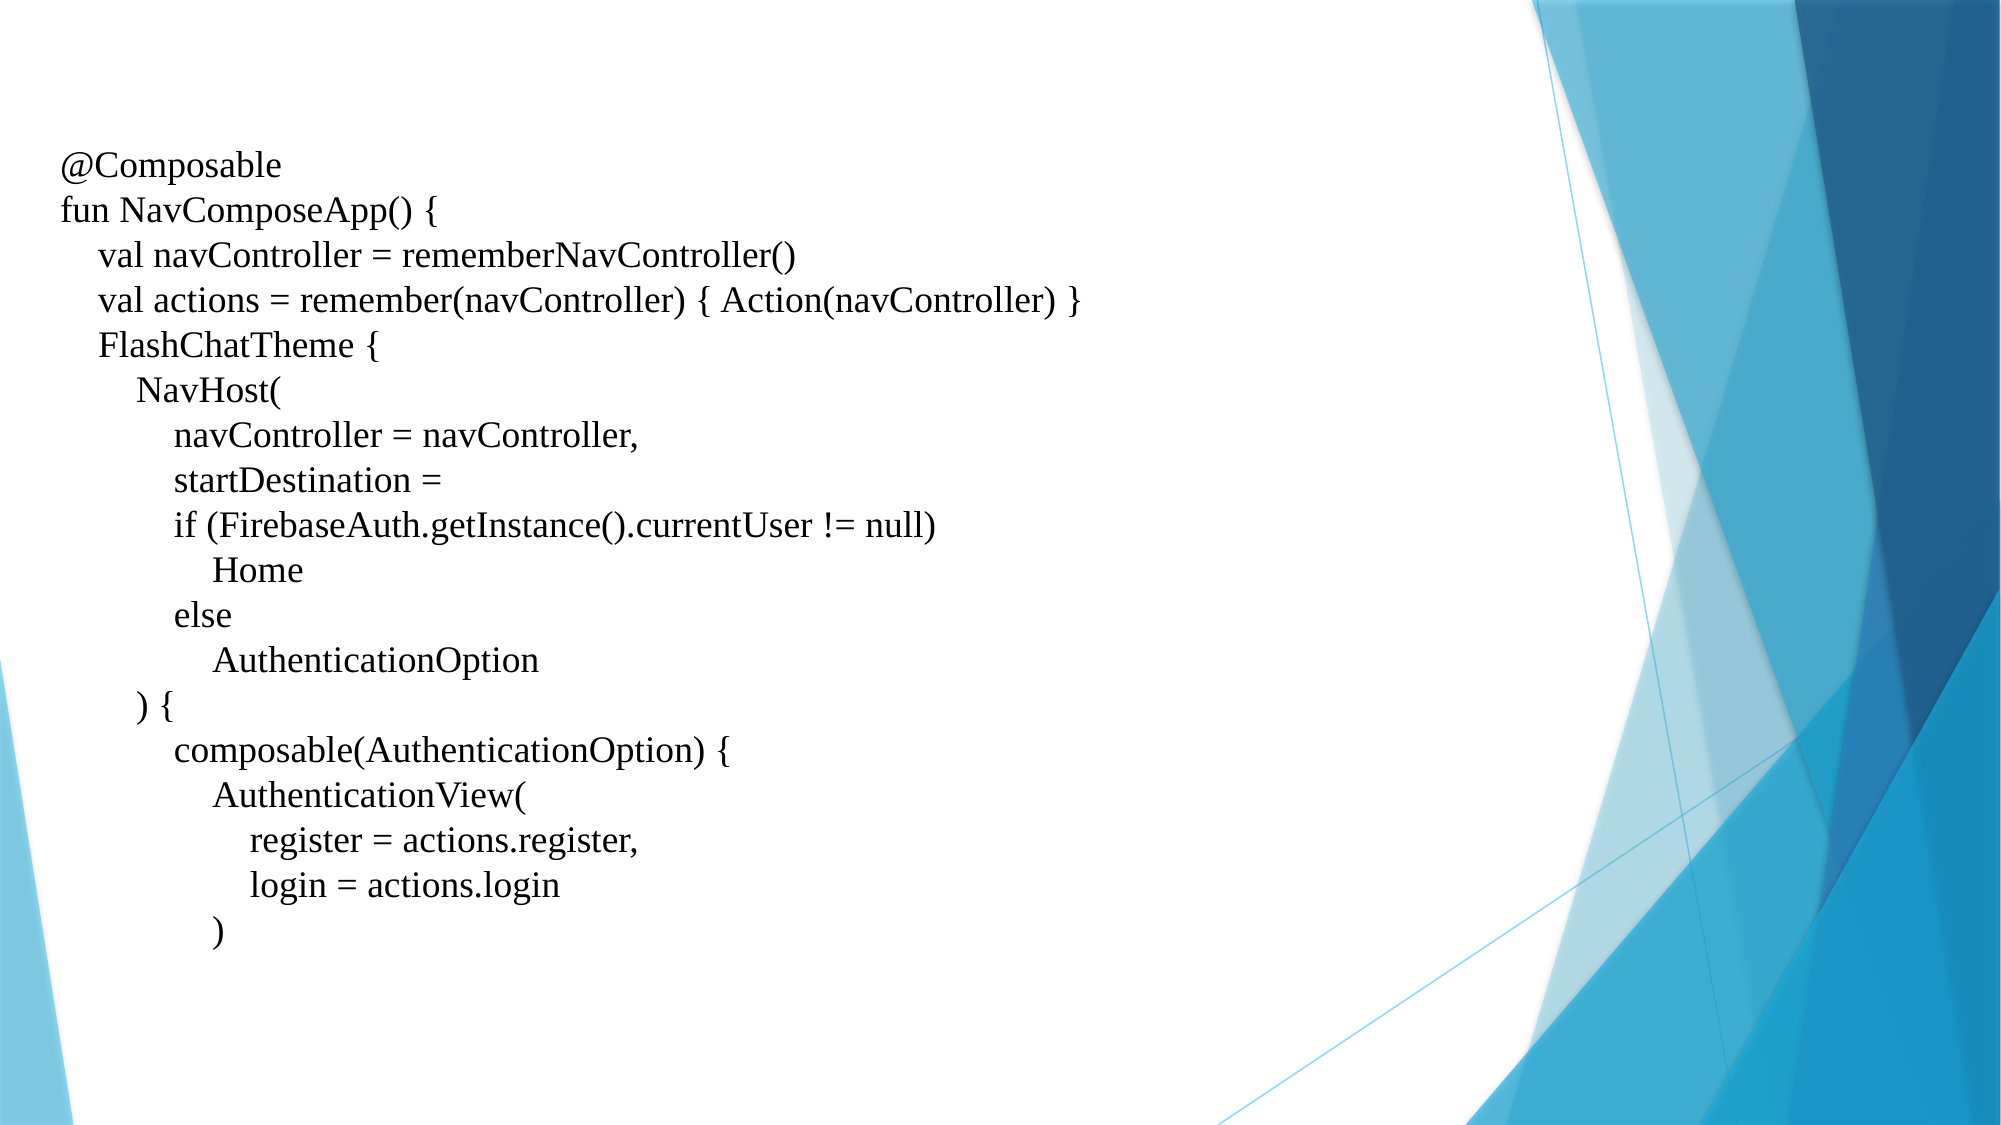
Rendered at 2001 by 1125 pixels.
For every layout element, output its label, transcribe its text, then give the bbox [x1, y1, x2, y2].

text_box @Composable fun NavComposeApp() { val navController = rememberNavController() val actions = remember(navController) { Action(navController) } FlashChatTheme { NavHost( navController = navController, startDestination = if (FirebaseAuth.getInstance().currentUser != null) Home else AuthenticationOption ) { composable(AuthenticationOption) { AuthenticationView( register = actions.register, login = actions.login ) [45, 132, 1747, 985]
